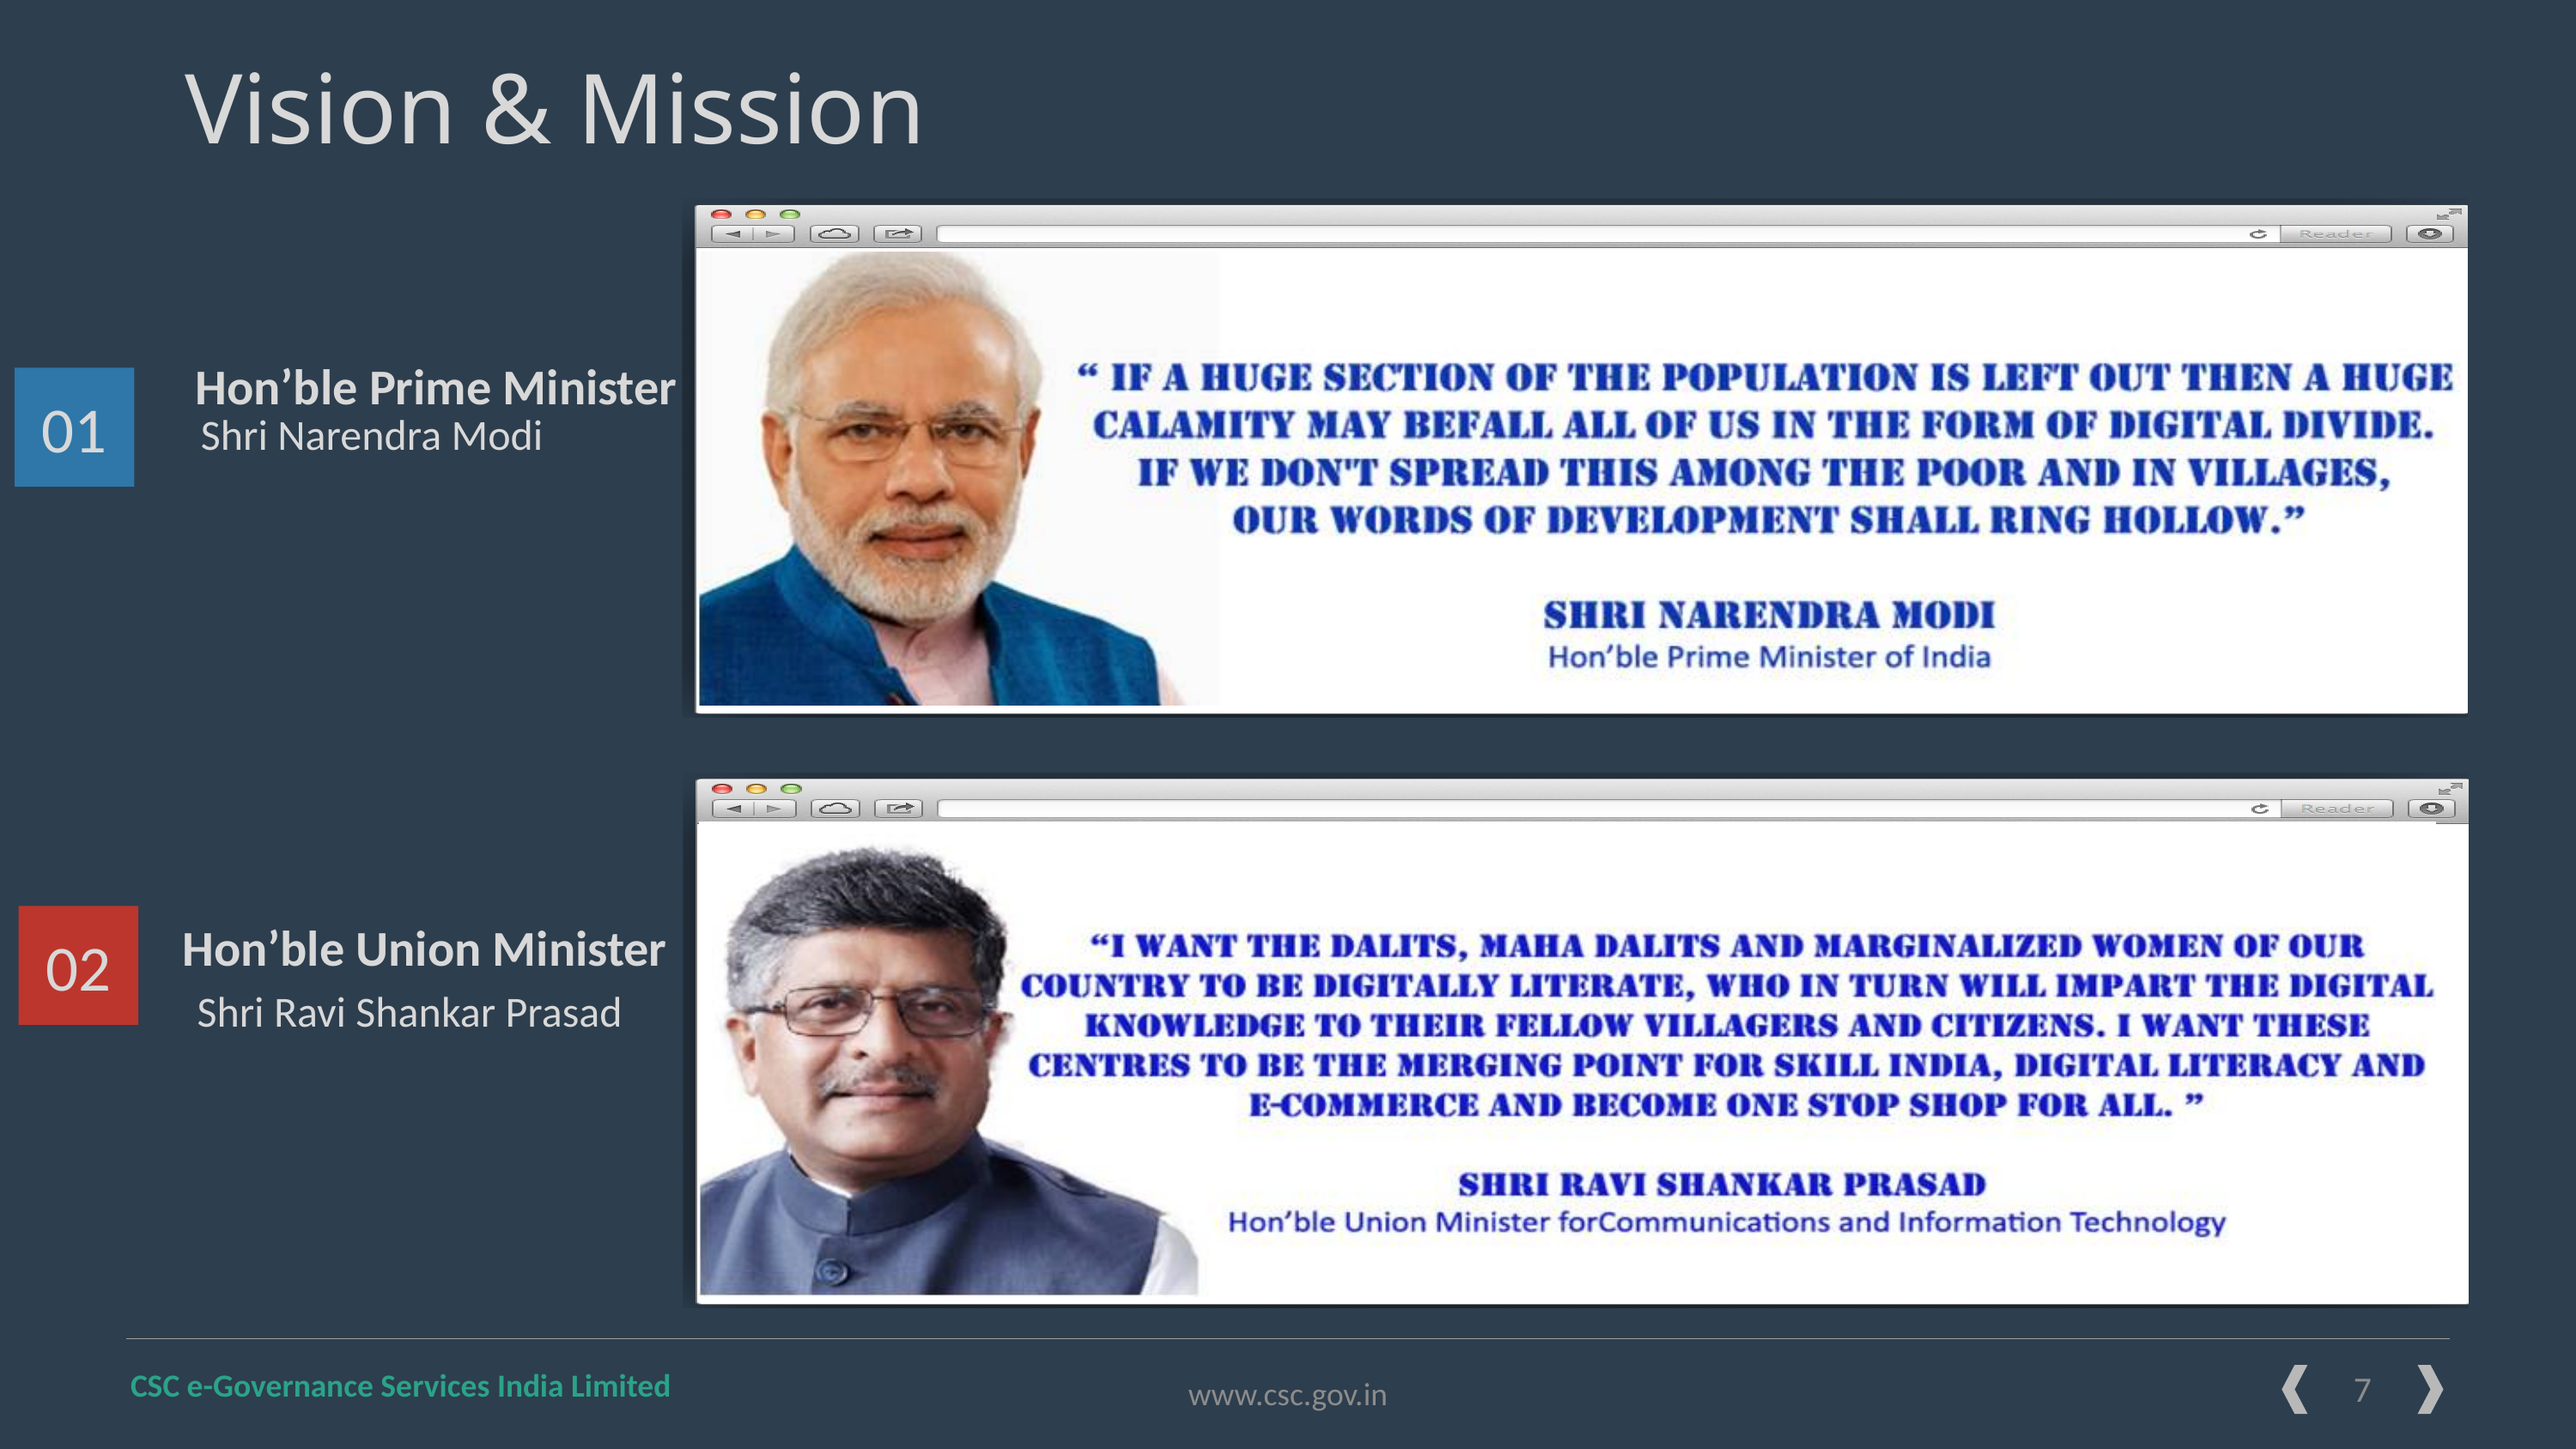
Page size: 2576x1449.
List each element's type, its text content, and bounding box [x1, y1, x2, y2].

text_box Shri Ravi Shankar Prasad [171, 990, 683, 1049]
picture [683, 772, 2469, 1308]
text_box 01 [14, 367, 135, 488]
text_box Hon’ble Union Minister [156, 903, 683, 990]
text_box 02 [18, 905, 139, 1026]
text_box Shri Narendra Modi [175, 427, 682, 472]
text_box Hon’ble Prime Minister [169, 341, 682, 427]
title Vision & Mission [172, 52, 2394, 172]
picture [682, 198, 2468, 718]
